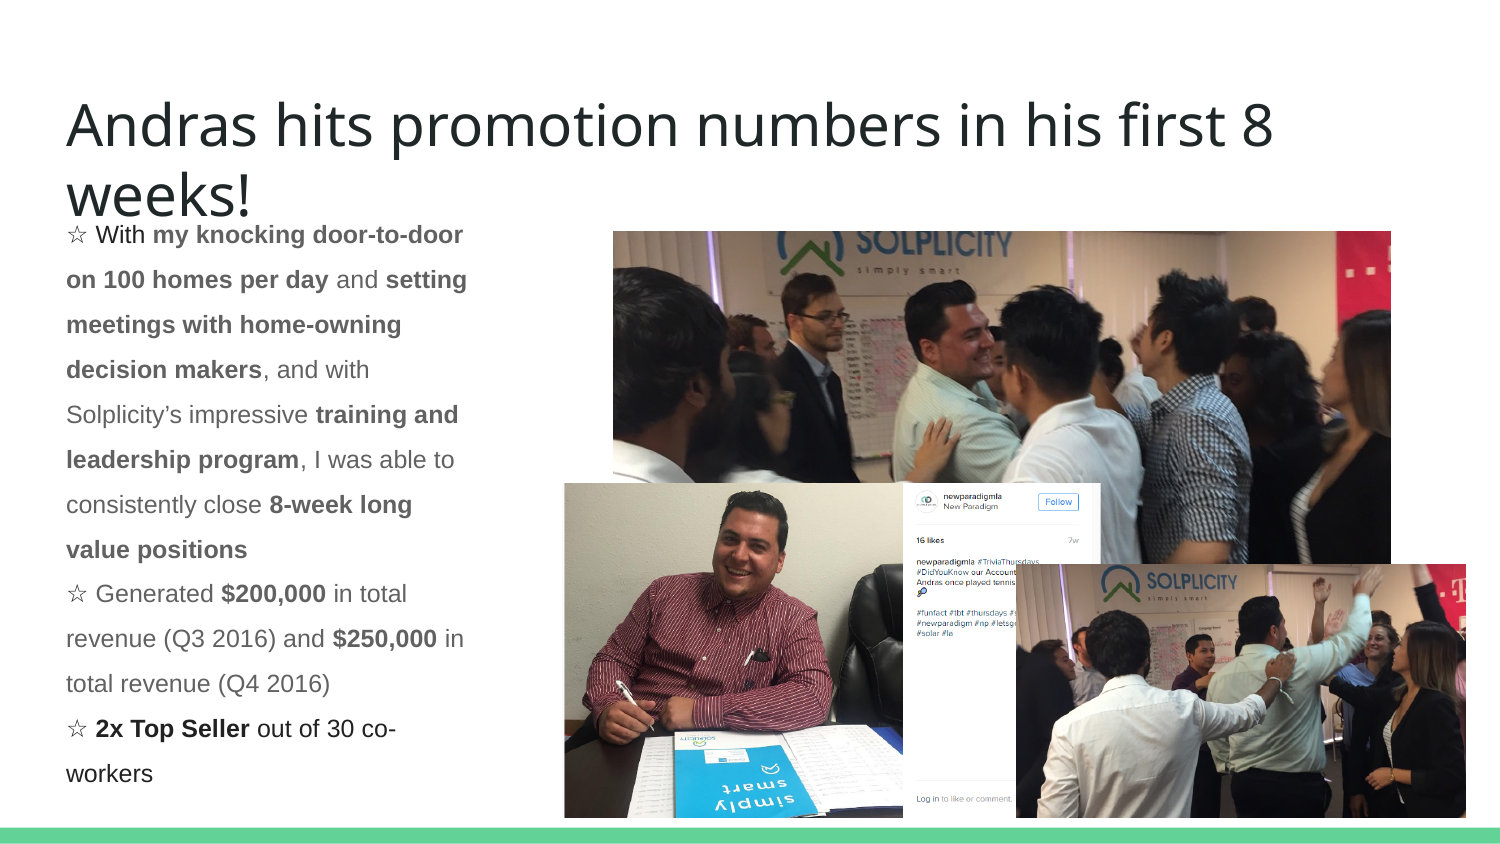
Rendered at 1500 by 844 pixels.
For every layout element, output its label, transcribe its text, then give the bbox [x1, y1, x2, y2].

title Andras hits promotion numbers in his first 8 weeks! [51, 72, 1478, 167]
list ☆ With my knocking door-to-door on 100 homes per day and setting meetings with home-owning decision makers, and with Solplicity’s impressive training and leadership program, I was able to consistently close 8-week long value positions ☆ Generated $200,000 in total revenue (Q3 2016) and $250,000 in total revenue (Q4 2016) ☆ 2x Top Seller out of 30 co-workers [51, 189, 487, 822]
picture [561, 231, 1466, 818]
